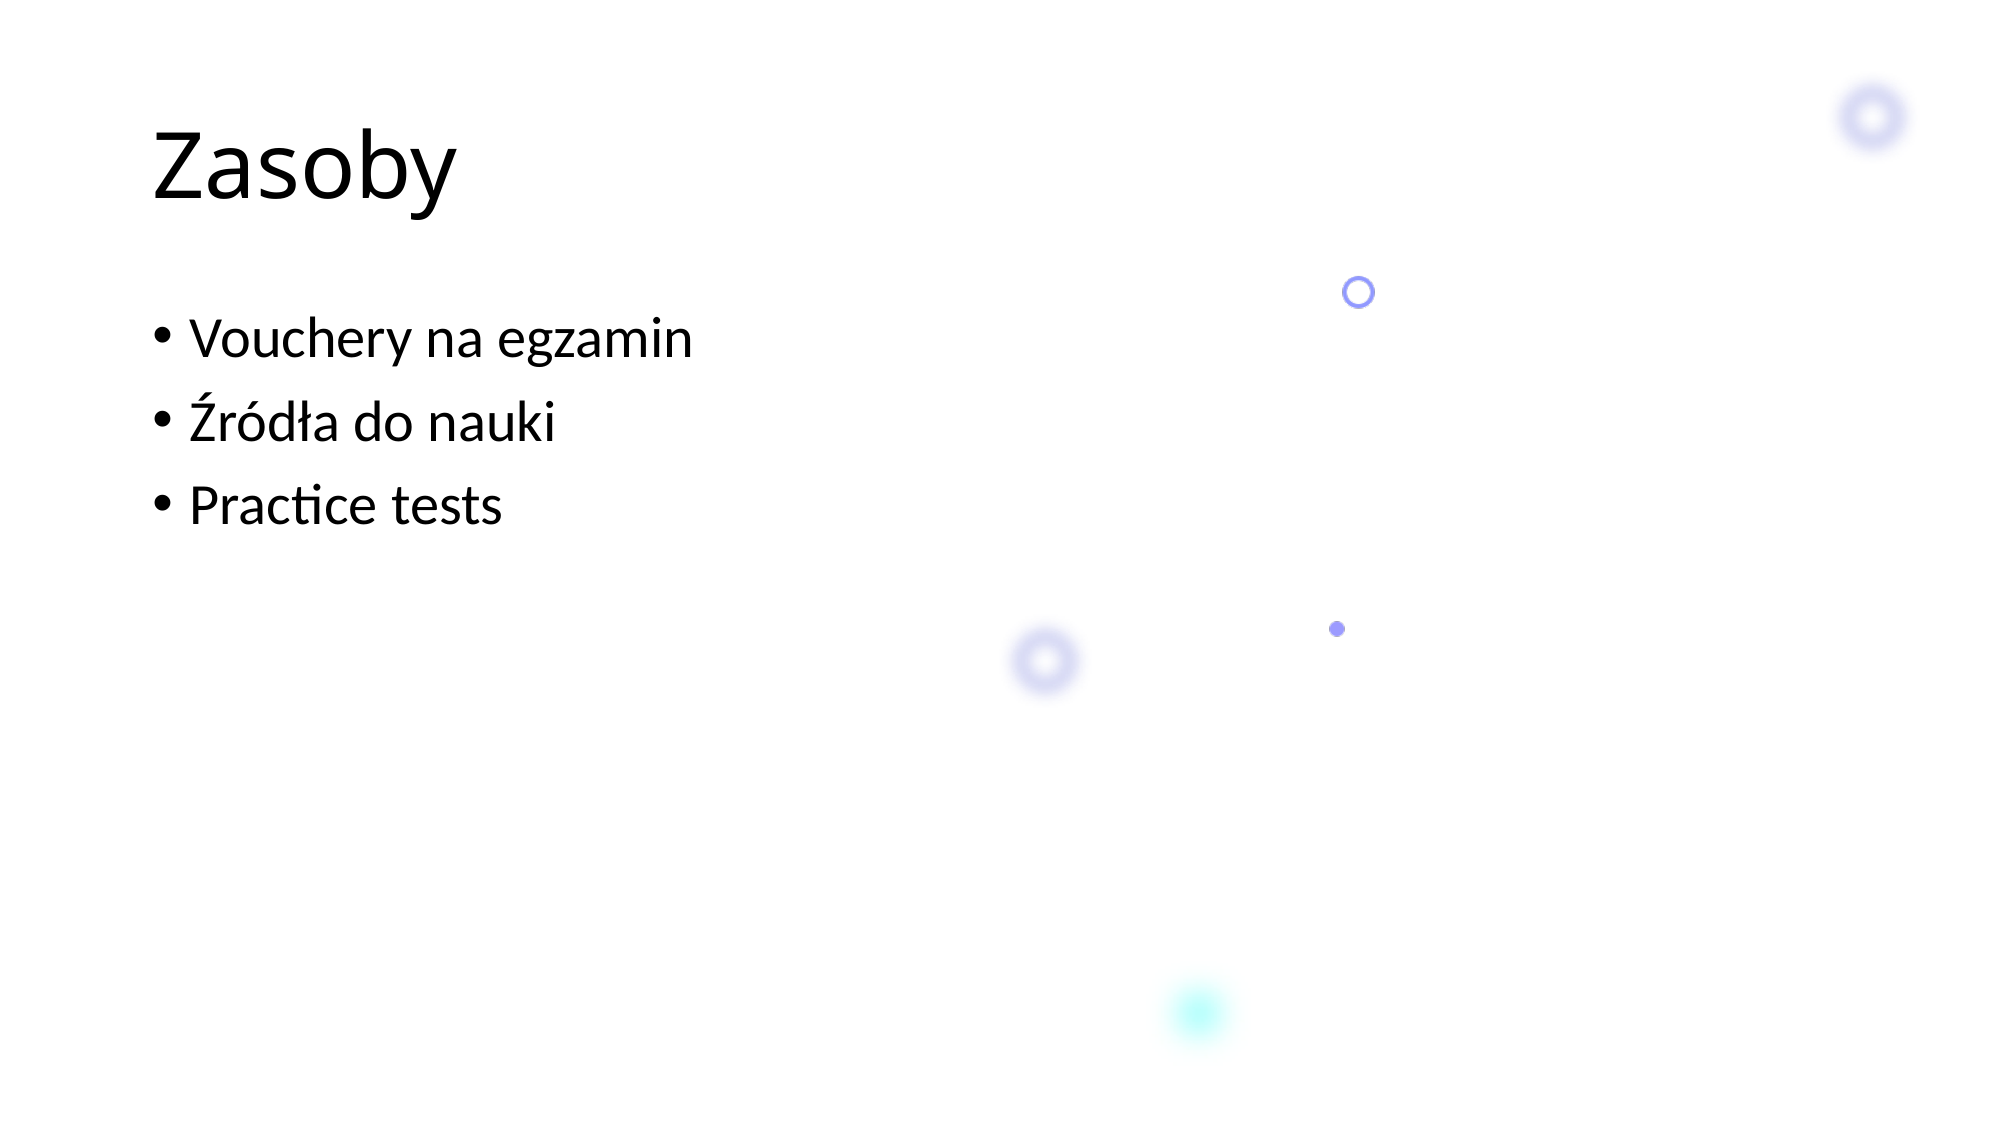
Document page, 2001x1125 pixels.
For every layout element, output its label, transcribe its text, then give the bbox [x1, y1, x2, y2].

title Zasoby [137, 59, 999, 278]
picture [999, 59, 2000, 1078]
list Vouchery na egzamin Źródła do nauki Practice tests [137, 299, 999, 1014]
